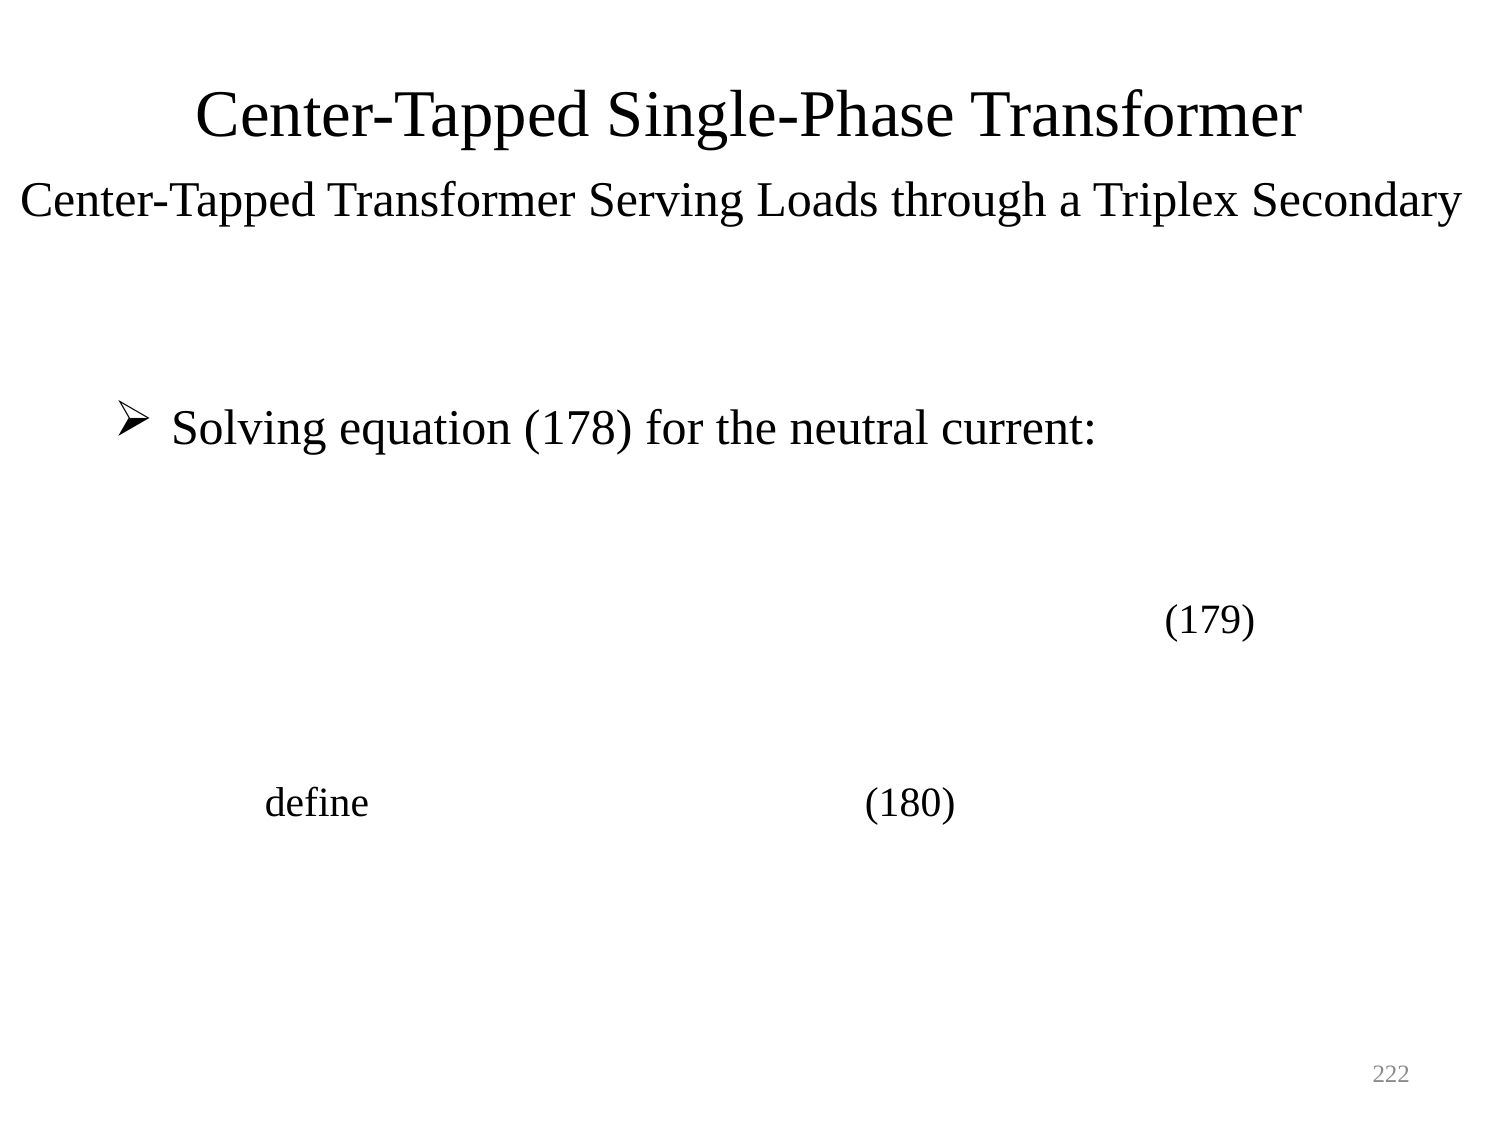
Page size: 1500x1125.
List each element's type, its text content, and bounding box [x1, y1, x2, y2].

text_box (179) [1149, 584, 1313, 650]
text_box Center-Tapped Single-Phase Transformer Center-Tapped Transformer Serving Loads through a Triplex Secondary [0, 62, 1500, 238]
slide_number 222 [1074, 1042, 1425, 1103]
